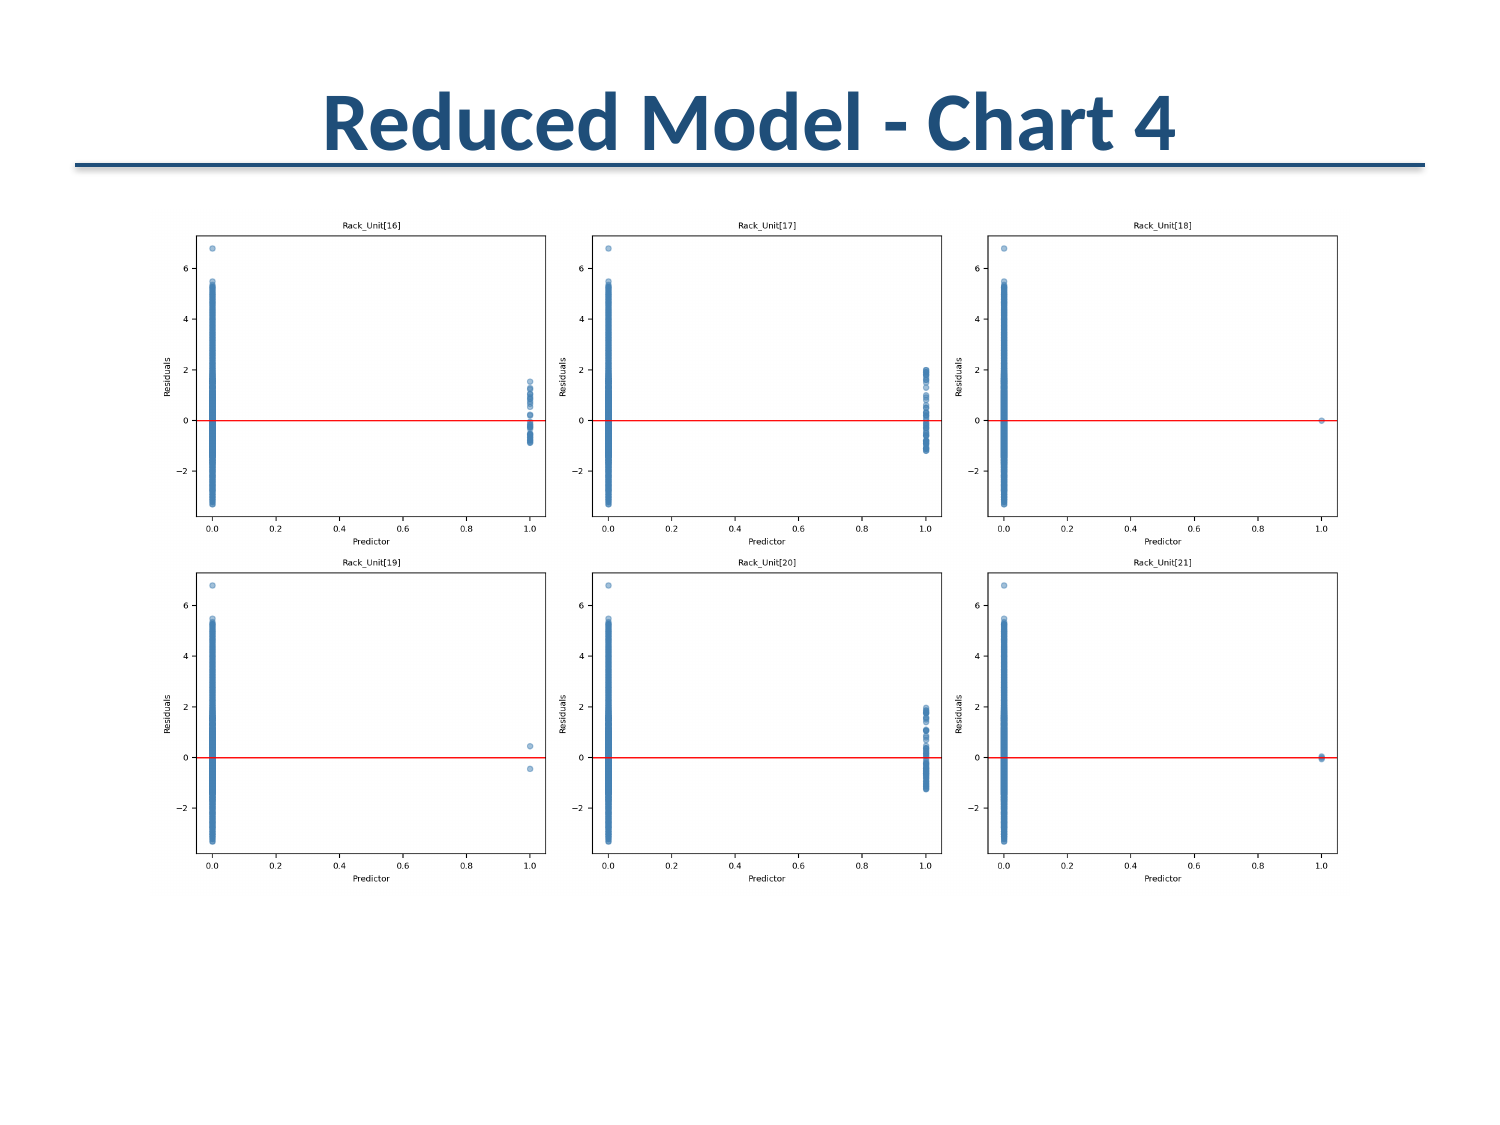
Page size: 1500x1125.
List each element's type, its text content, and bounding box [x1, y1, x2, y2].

picture [149, 209, 1351, 896]
text_box Reduced Model - Chart 4 [307, 60, 1192, 161]
